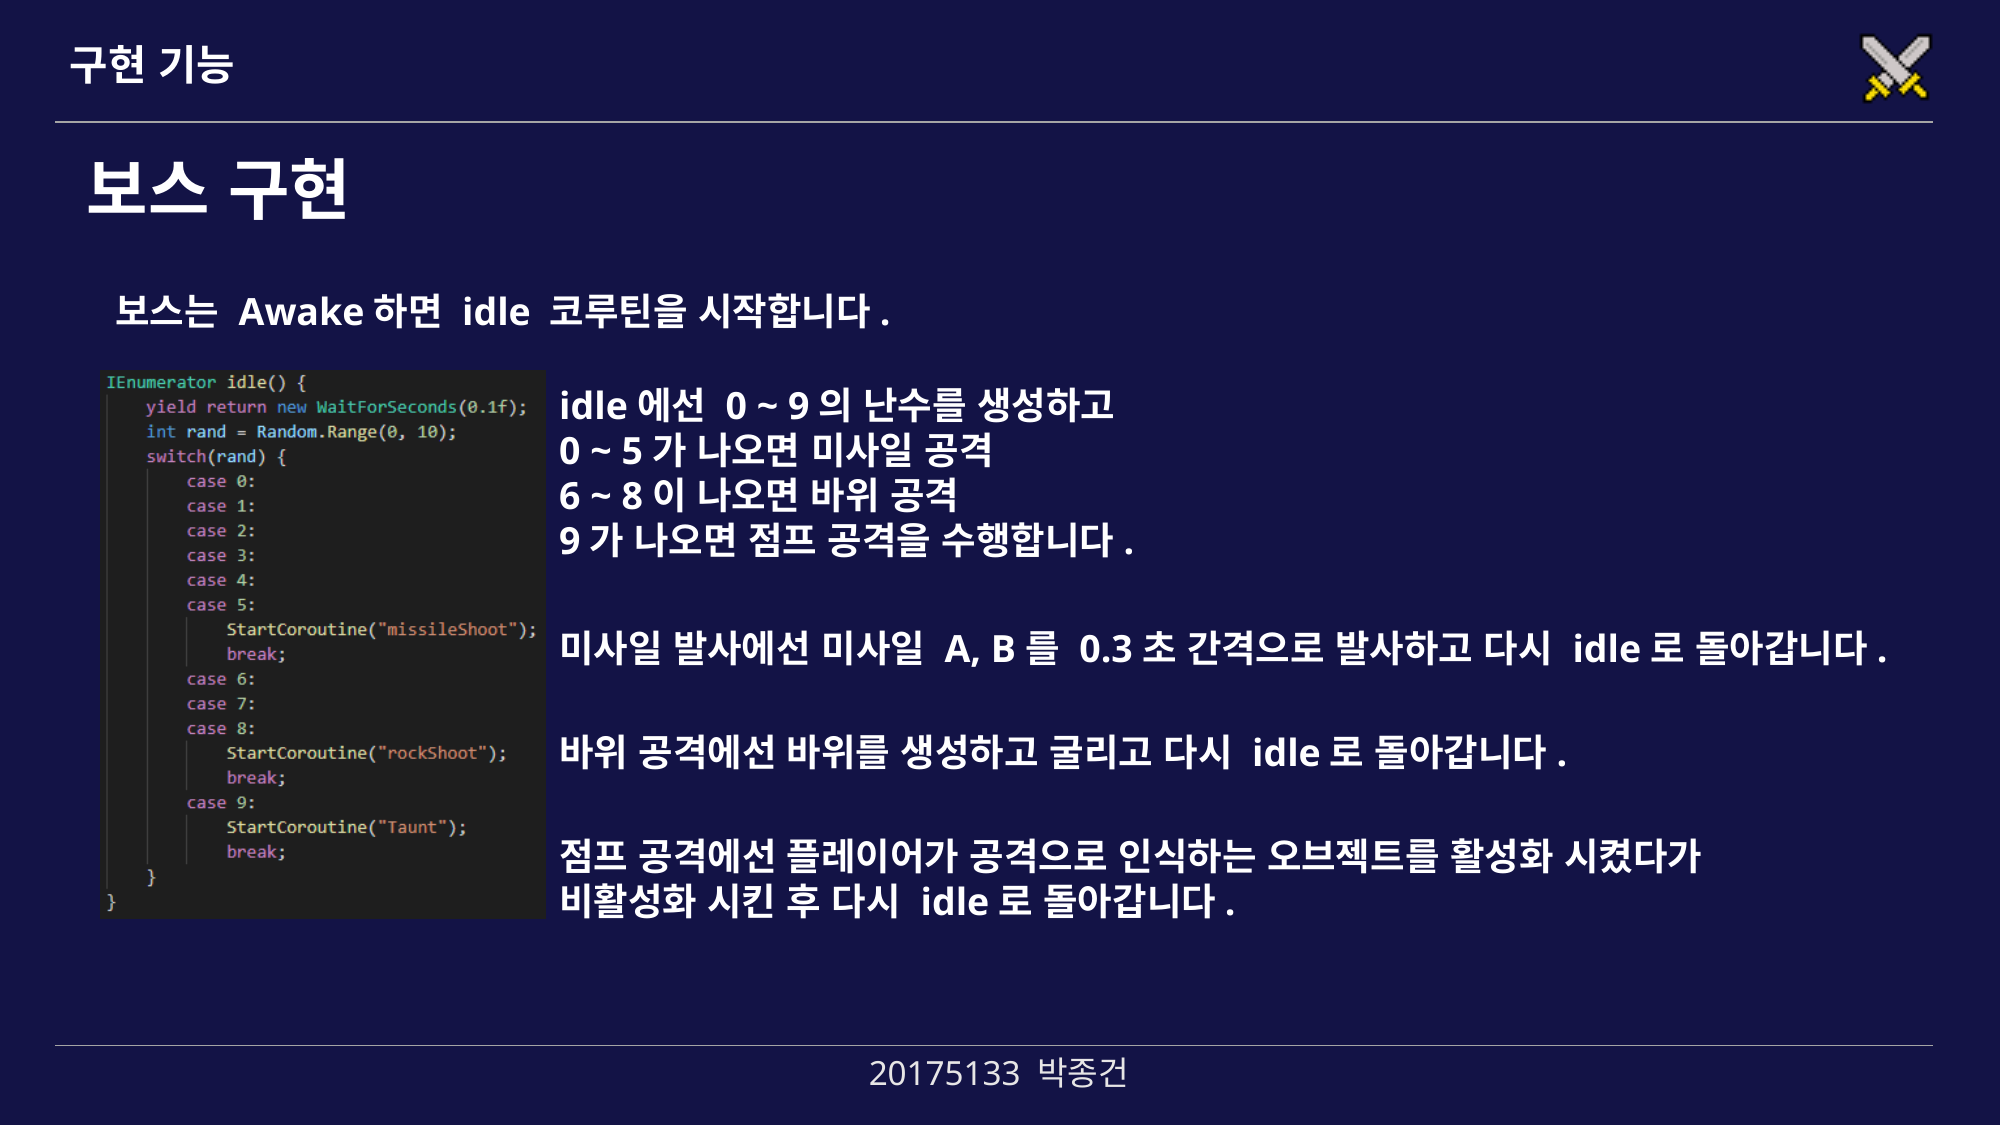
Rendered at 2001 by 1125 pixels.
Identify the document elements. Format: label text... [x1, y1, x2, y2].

text_box idle에선 0 ~ 9의 난수를 생성하고 0 ~ 5가 나오면 미사일 공격 6 ~ 8이 나오면 바위 공격 9가 나오면 점프 공격을 수행합니다. [546, 375, 2000, 570]
text_box 보스는 Awake하면 idle 코루틴을 시작합니다. [100, 280, 1741, 341]
text_box 바위 공격에선 바위를 생성하고 굴리고 다시 idle로 돌아갑니다. [546, 721, 2000, 782]
picture [1849, 23, 1945, 119]
text_box 구현 기능 [55, 31, 1787, 96]
text_box 점프 공격에선 플레이어가 공격으로 인식하는 오브젝트를 활성화 시켰다가 비활성화 시킨 후 다시 idle로 돌아갑니다. [544, 825, 2000, 931]
text_box 미사일 발사에선 미사일 A, B를 0.3초 간격으로 발사하고 다시 idle로 돌아갑니다. [546, 618, 2000, 678]
text_box 20175133 박종건 [853, 1049, 1147, 1125]
text_box 보스 구현 [72, 140, 1110, 235]
picture [100, 370, 546, 919]
